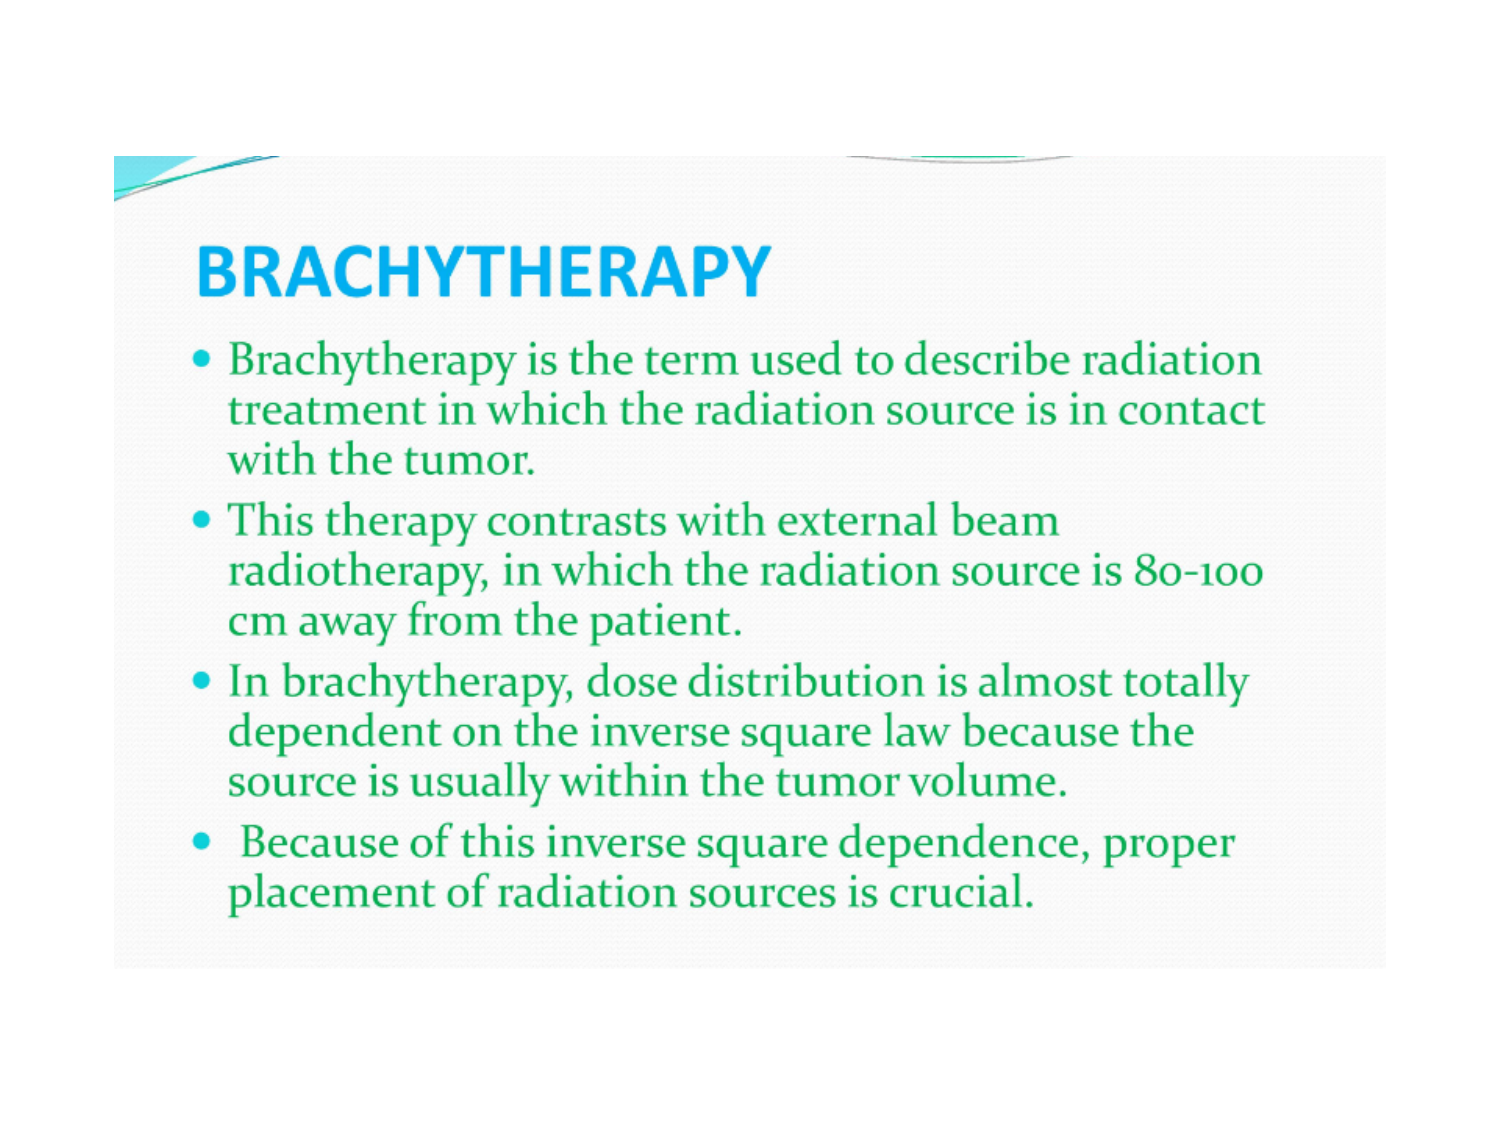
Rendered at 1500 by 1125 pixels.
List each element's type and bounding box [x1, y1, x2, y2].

picture [113, 155, 1387, 969]
